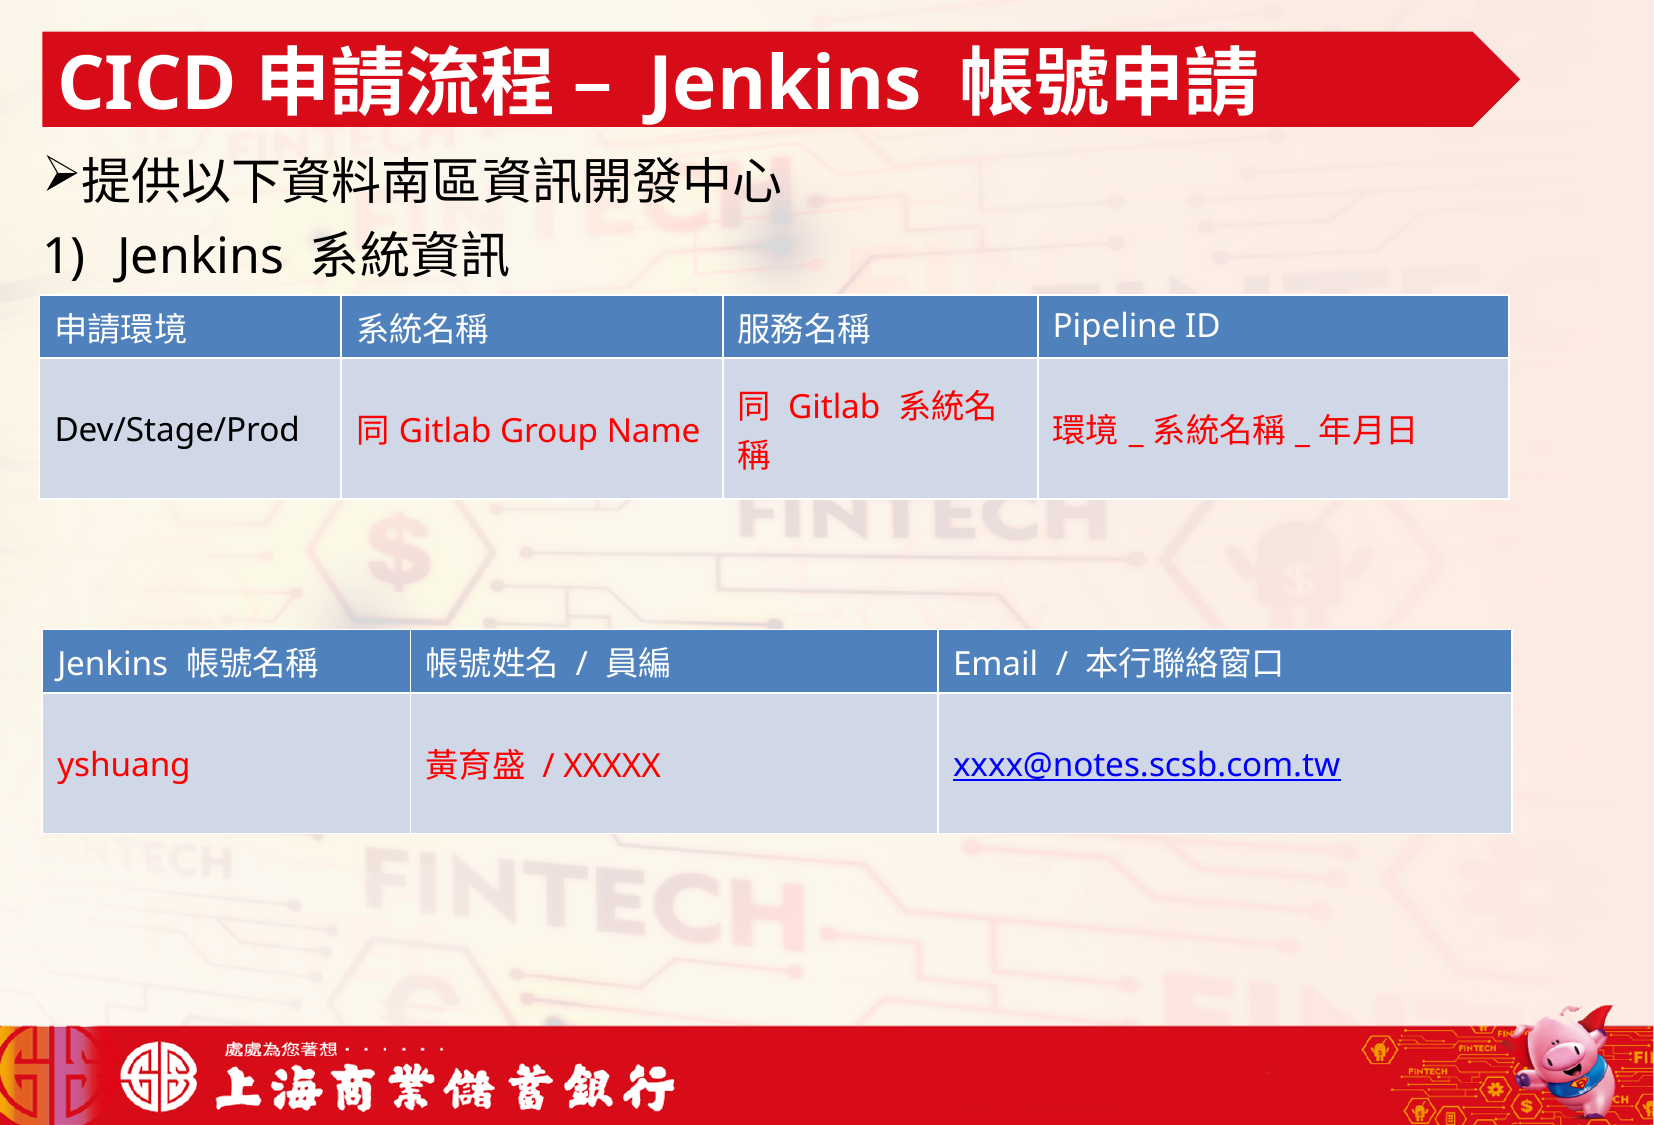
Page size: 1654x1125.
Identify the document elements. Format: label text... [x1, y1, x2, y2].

table_cell Dev/Stage/Prod [40, 359, 340, 498]
table_header 申請環境 [40, 296, 340, 357]
table_cell 同Gitlab Group Name [342, 359, 722, 498]
table_header 系統名稱 [342, 296, 722, 357]
table_cell xxxx@notes.scsb.com.tw [939, 694, 1511, 833]
text_box CICD申請流程 – Jenkins 帳號申請 [42, 31, 1521, 127]
table_cell 環境_系統名稱_年月日 [1039, 359, 1508, 498]
table_header Pipeline ID [1039, 296, 1508, 357]
table_header Email / 本行聯絡窗口 [939, 630, 1511, 692]
table_cell 黃育盛 / XXXXX [411, 694, 937, 833]
table_cell 同 Gitlab 系統名稱 [724, 359, 1037, 498]
table_header 服務名稱 [724, 296, 1037, 357]
picture [0, 0, 1654, 1125]
table_header 帳號姓名 / 員編 [411, 630, 937, 692]
table_cell yshuang [43, 694, 410, 833]
list 提供以下資料南區資訊開發中心 Jenkins 系統資訊 Jenkins 帳號 [42, 156, 1531, 904]
table_header Jenkins 帳號名稱 [43, 630, 410, 692]
